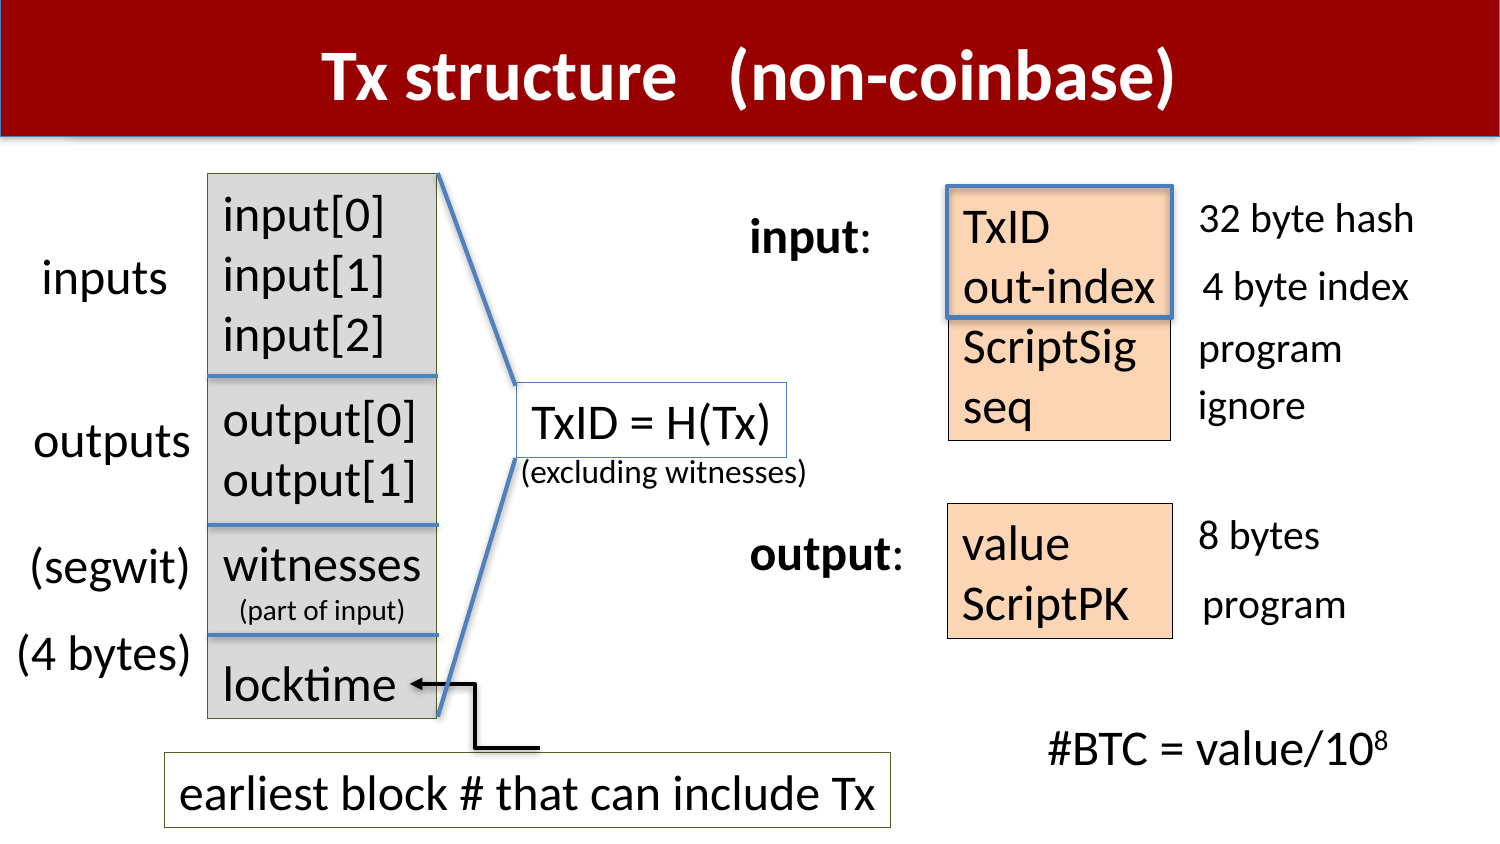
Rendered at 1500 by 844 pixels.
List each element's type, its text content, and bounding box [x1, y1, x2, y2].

text_box input[0] input[1] input[2] output[0] output[1] witnesses (part of input) locktime [207, 534, 432, 632]
text_box (segwit) [14, 525, 207, 601]
text_box input[0] input[1] input[2] output[0] output[1] witnesses (part of input) locktime [207, 385, 432, 522]
text_box outputs [18, 400, 207, 475]
text_box inputs [26, 236, 183, 312]
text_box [160, 683, 895, 829]
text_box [437, 172, 825, 717]
title Tx structure (non-coinbase) [75, 20, 1425, 123]
text_box (4 bytes) [0, 612, 208, 688]
text_box input[0] input[1] input[2] output[0] output[1] witnesses (part of input) locktime [208, 644, 432, 682]
text_box input[0] input[1] input[2] output[0] output[1] witnesses (part of input) locktime [207, 173, 434, 373]
text_box #BTC = value/108 [1032, 708, 1404, 783]
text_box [829, 182, 1432, 444]
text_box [829, 500, 1363, 641]
